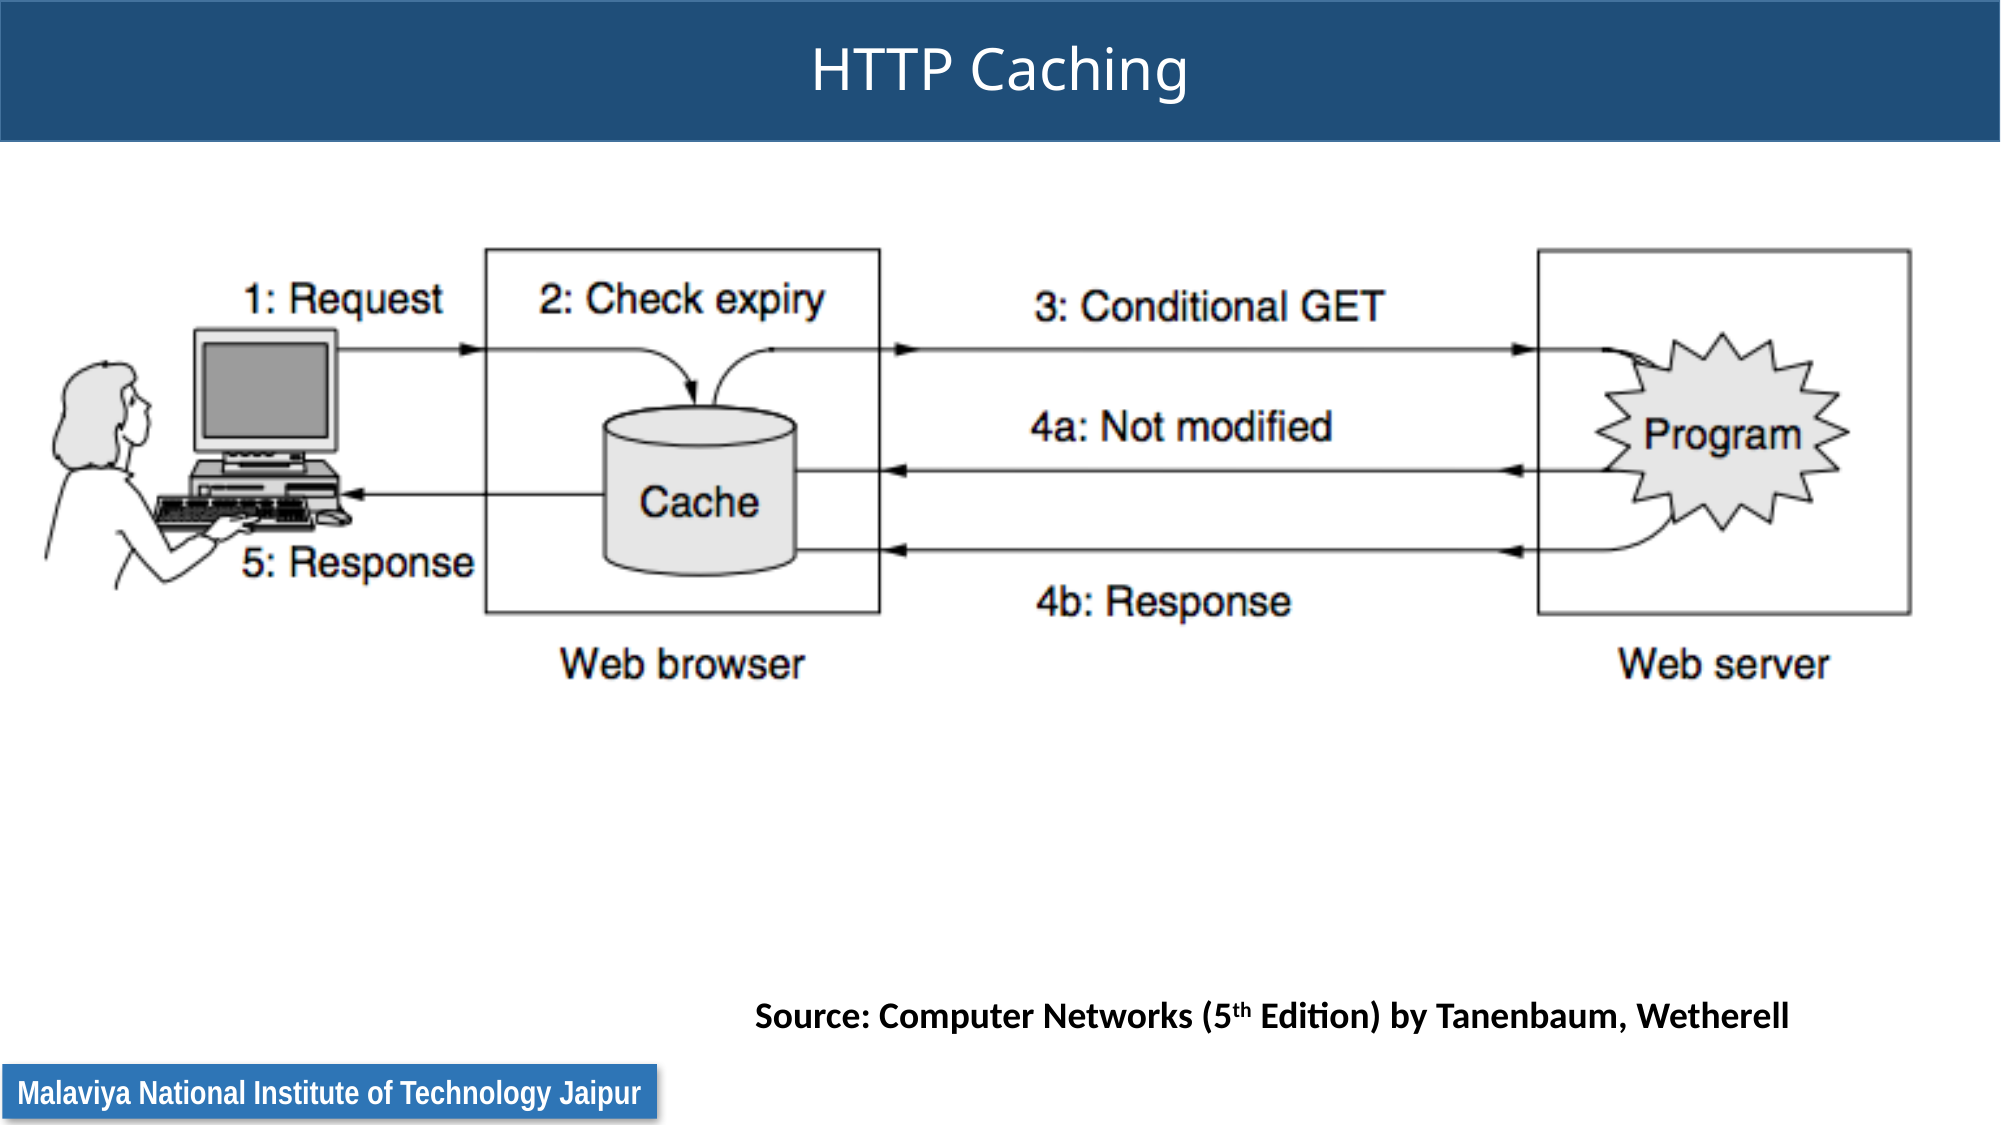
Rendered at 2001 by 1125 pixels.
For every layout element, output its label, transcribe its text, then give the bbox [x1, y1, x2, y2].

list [29, 228, 1978, 703]
title HTTP Caching [0, 1, 2000, 141]
text_box Source: Computer Networks (5th Edition) by Tanenbaum, Wetherell [740, 983, 1827, 1044]
